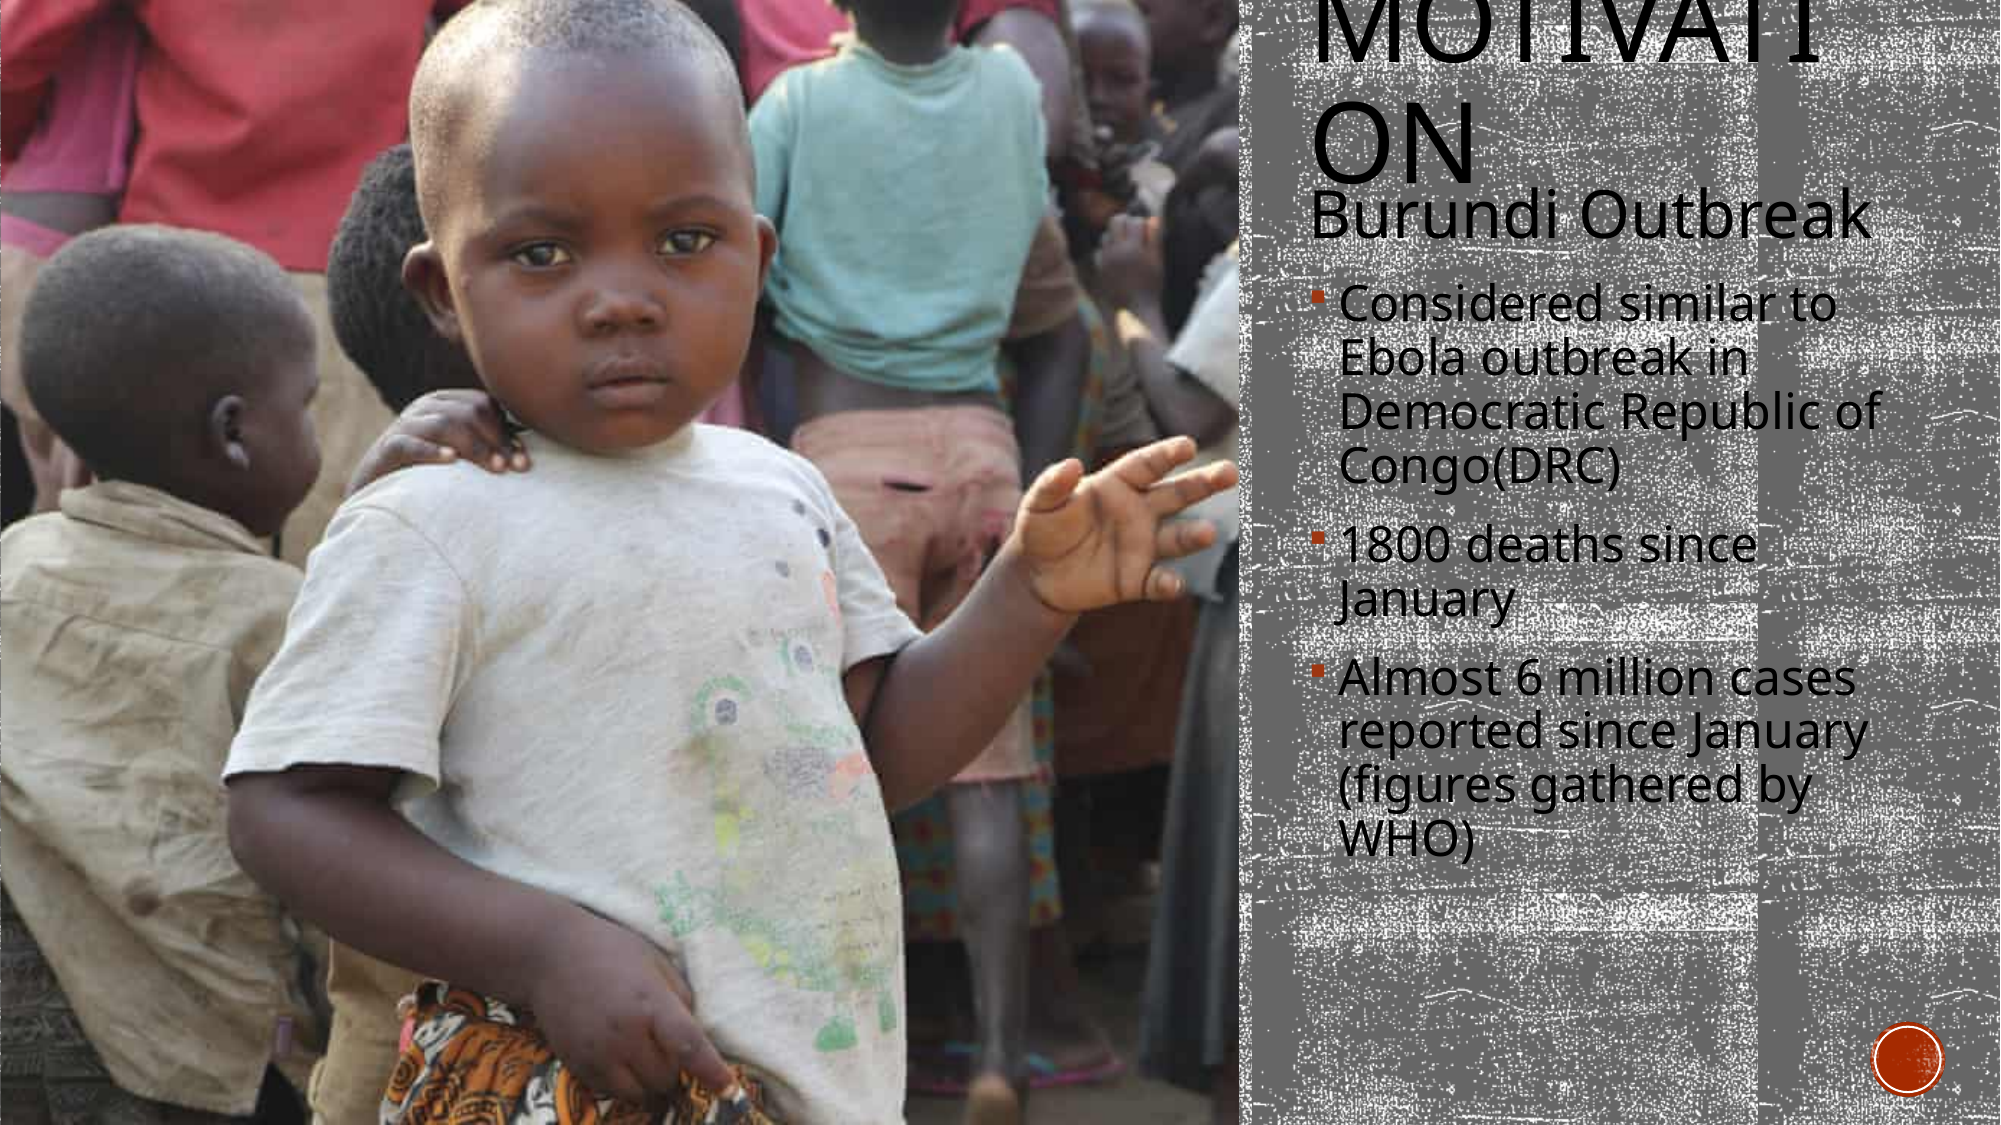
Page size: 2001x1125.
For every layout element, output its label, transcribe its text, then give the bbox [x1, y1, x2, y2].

list Burundi Outbreak Considered similar to Ebola outbreak in Democratic Republic of Congo(DRC) 1800 deaths since January Almost 6 million cases reported since January (figures gathered by WHO) [1293, 173, 1920, 890]
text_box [1872, 1024, 1943, 1096]
title Motivation [1293, 28, 1920, 146]
text_box [1240, 0, 2000, 1125]
picture [0, 0, 1239, 1125]
